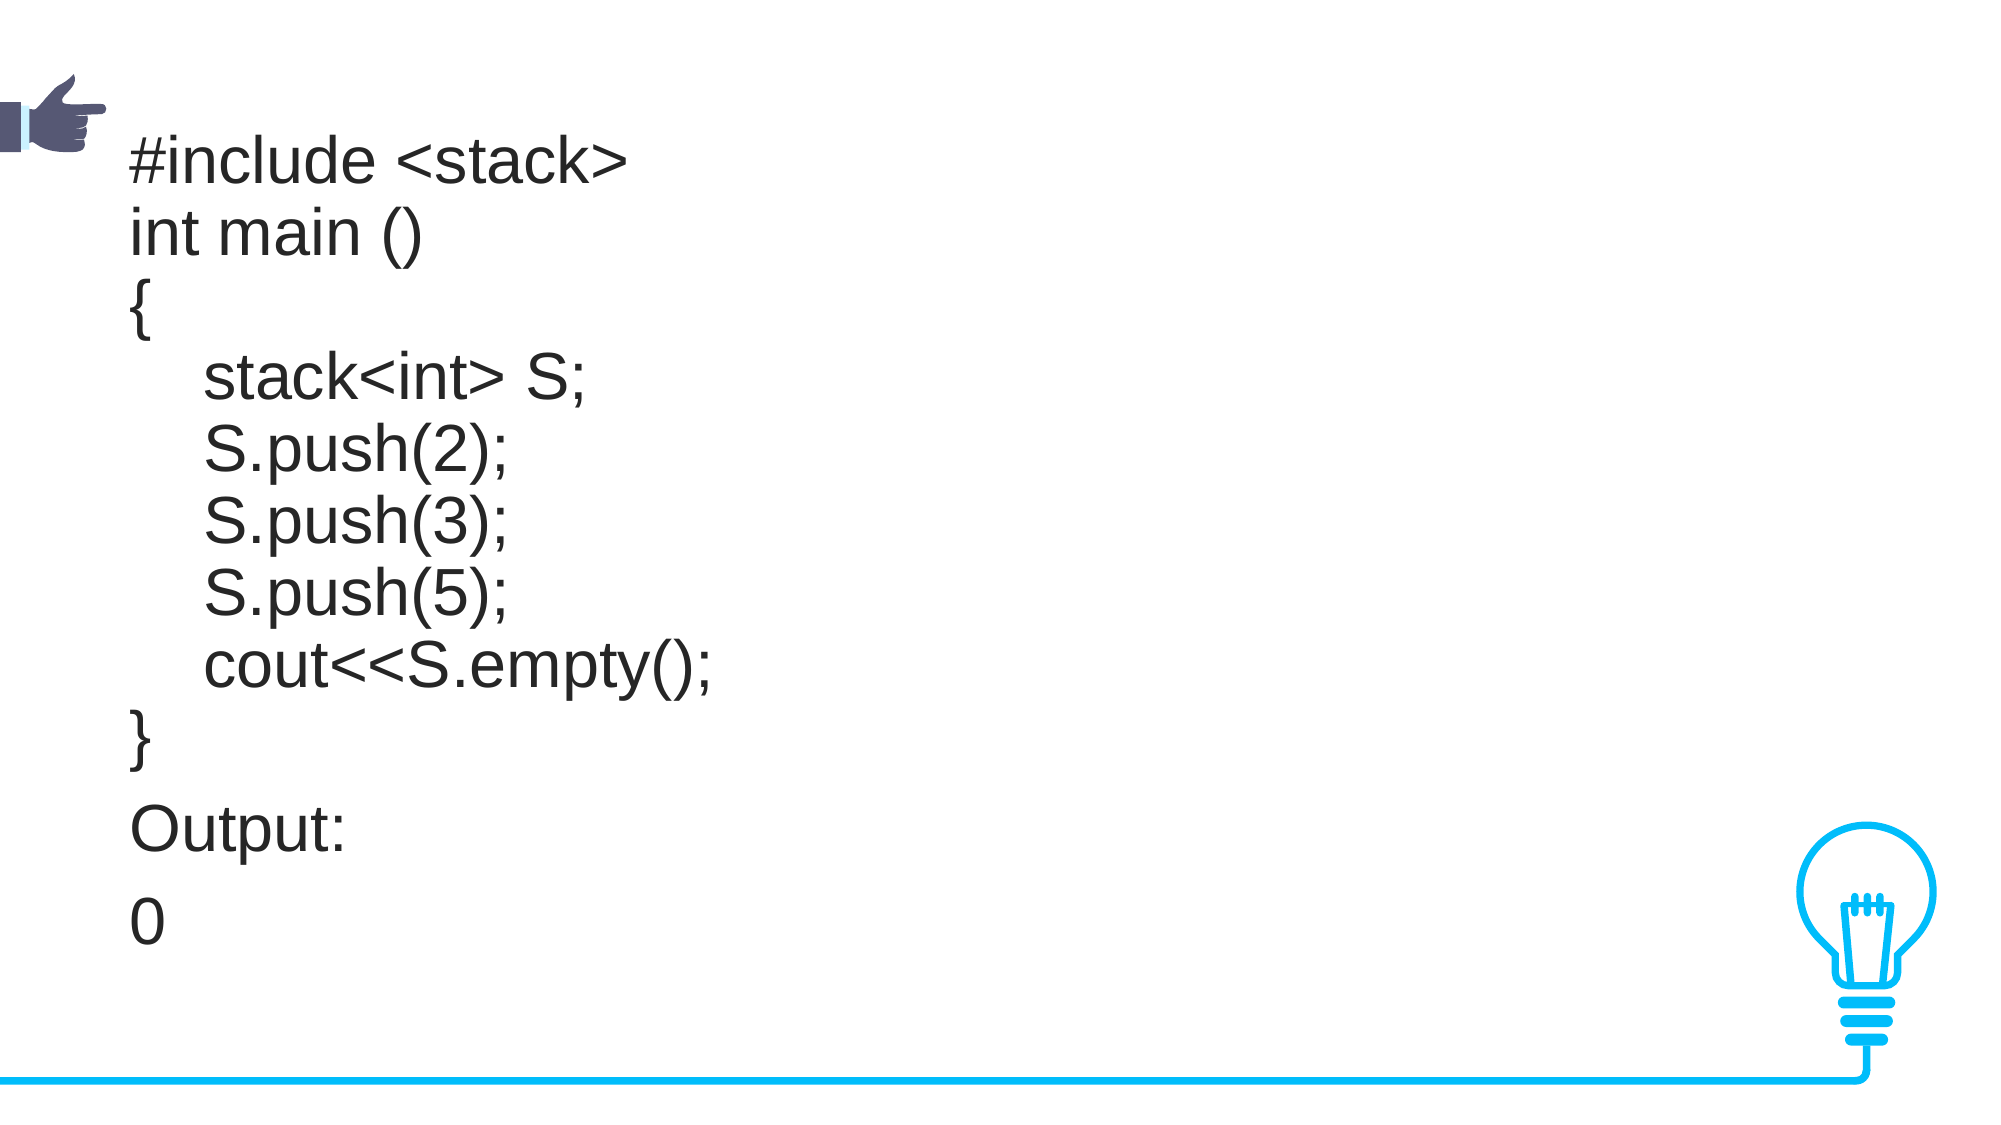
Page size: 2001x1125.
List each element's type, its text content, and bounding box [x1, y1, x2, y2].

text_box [0, 73, 107, 153]
list #include <stack> int main () { stack<int> S; S.push(2); S.push(3); S.push(5); cout<<S.empty(); } Output: 0 [114, 46, 1927, 1039]
